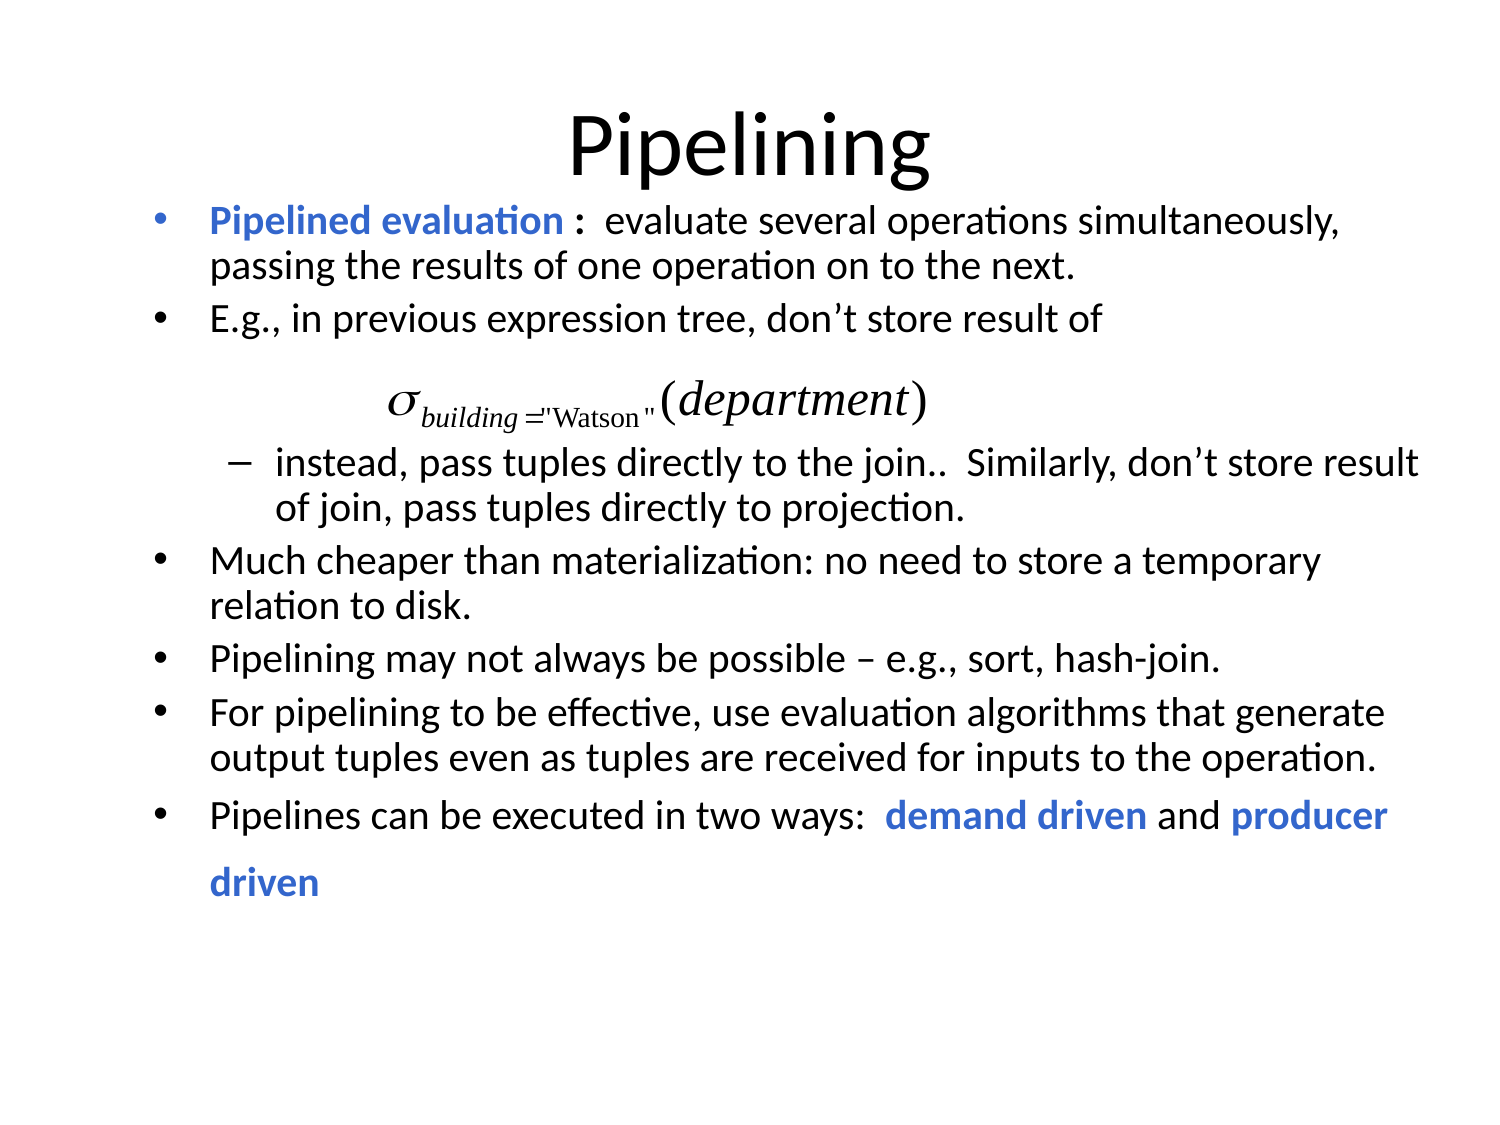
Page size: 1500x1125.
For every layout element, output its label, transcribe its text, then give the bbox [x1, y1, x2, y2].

title Pipelining [75, 45, 1425, 233]
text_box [380, 364, 937, 445]
list Pipelined evaluation : evaluate several operations simultaneously, passing the results of one operation on to the next. E.g., in previous expression tree, don’t store result of instead, pass tuples directly to the join.. Similarly, don’t store result of join, pass tuples directly to projection. Much cheaper than materialization: no need to store a temporary relation to disk. Pipelining may not always be possible – e.g., sort, hash-join. For pipelining to be effective, use evaluation algorithms that generate output tuples even as tuples are received for inputs to the operation. Pipelines can be executed in two ways: demand driven and producer driven [138, 191, 1466, 1050]
